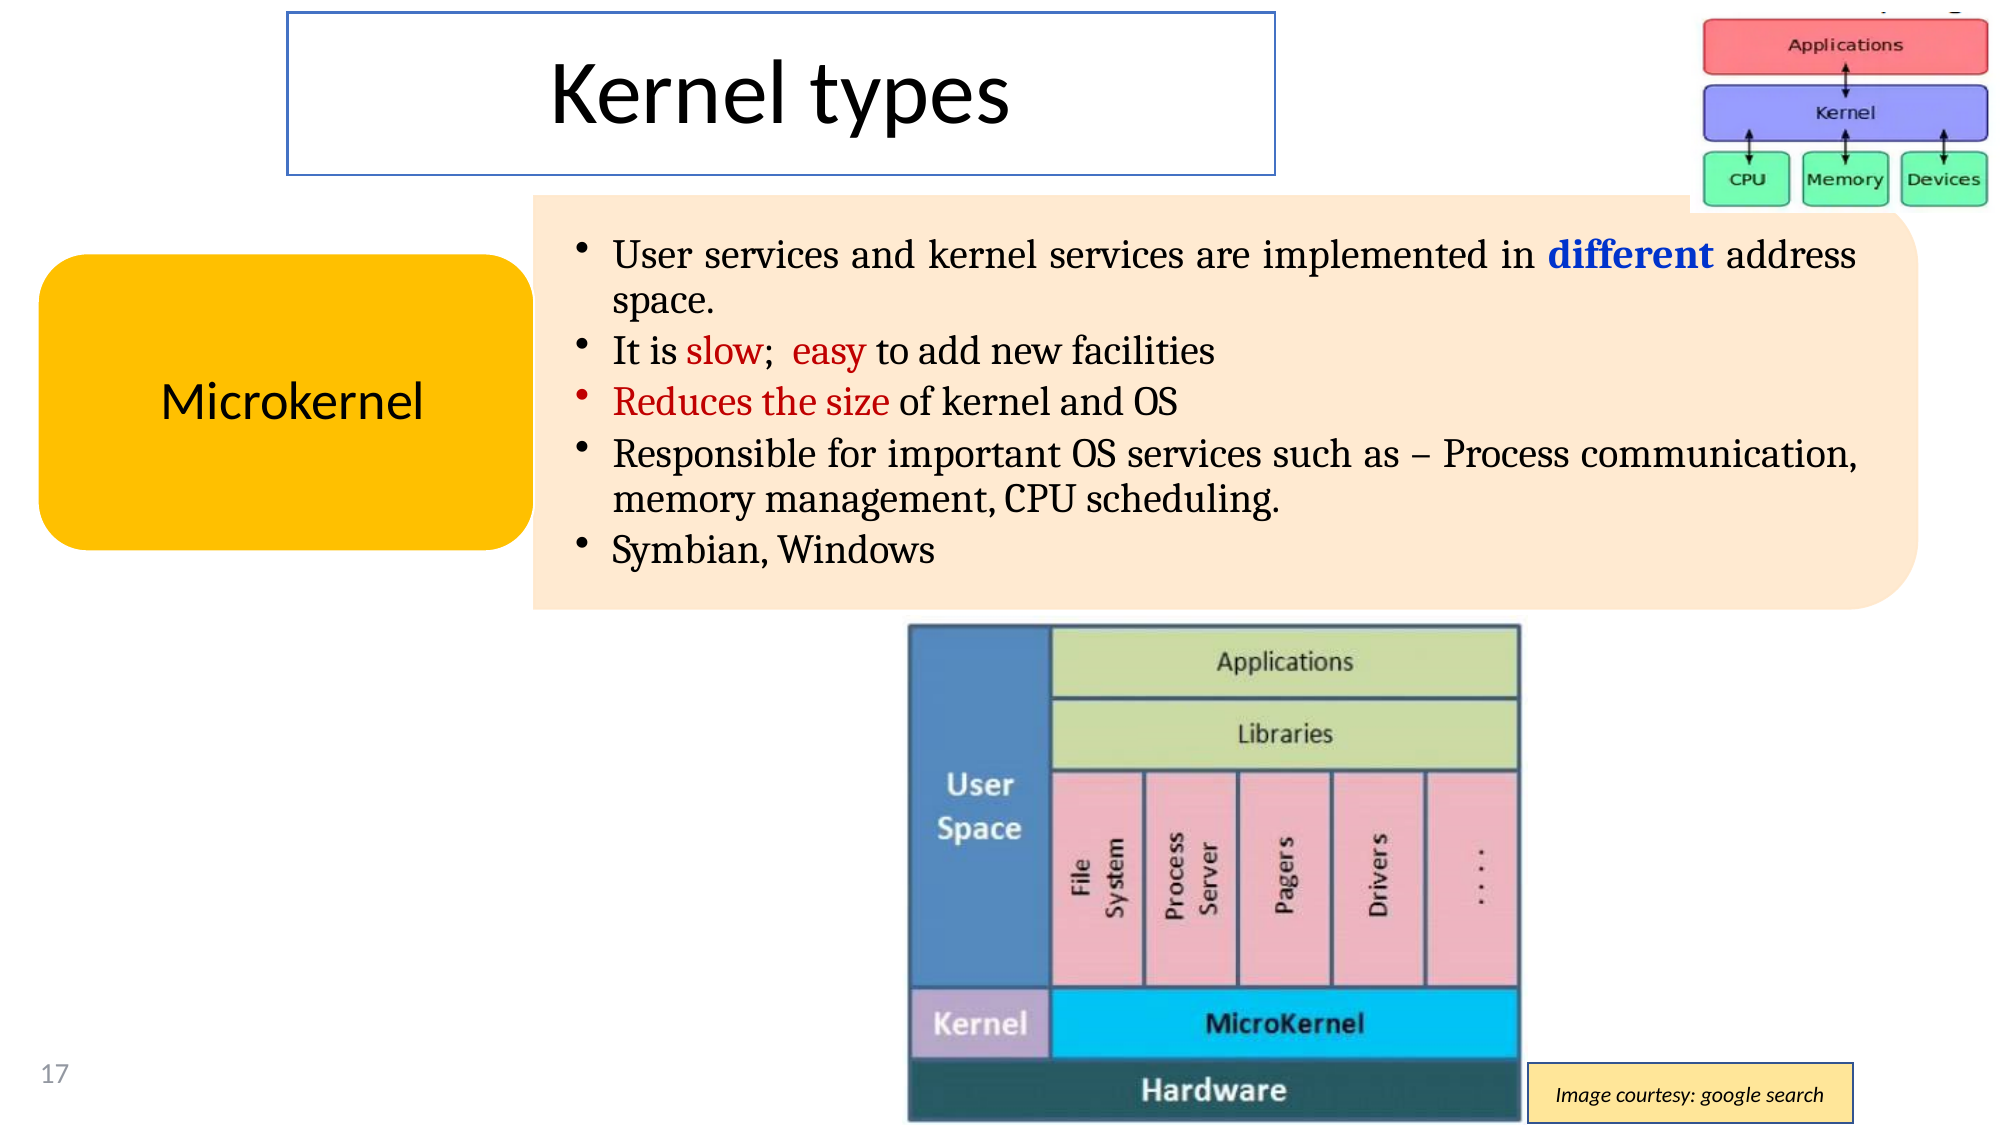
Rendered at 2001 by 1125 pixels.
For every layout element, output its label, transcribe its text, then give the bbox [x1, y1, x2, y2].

picture [1690, 12, 2000, 213]
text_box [37, 196, 1918, 609]
title Kernel types [286, 11, 1276, 176]
text_box Image courtesy: google search [1528, 1062, 1854, 1124]
picture [902, 615, 1528, 1125]
slide_number 17 [24, 1042, 350, 1103]
